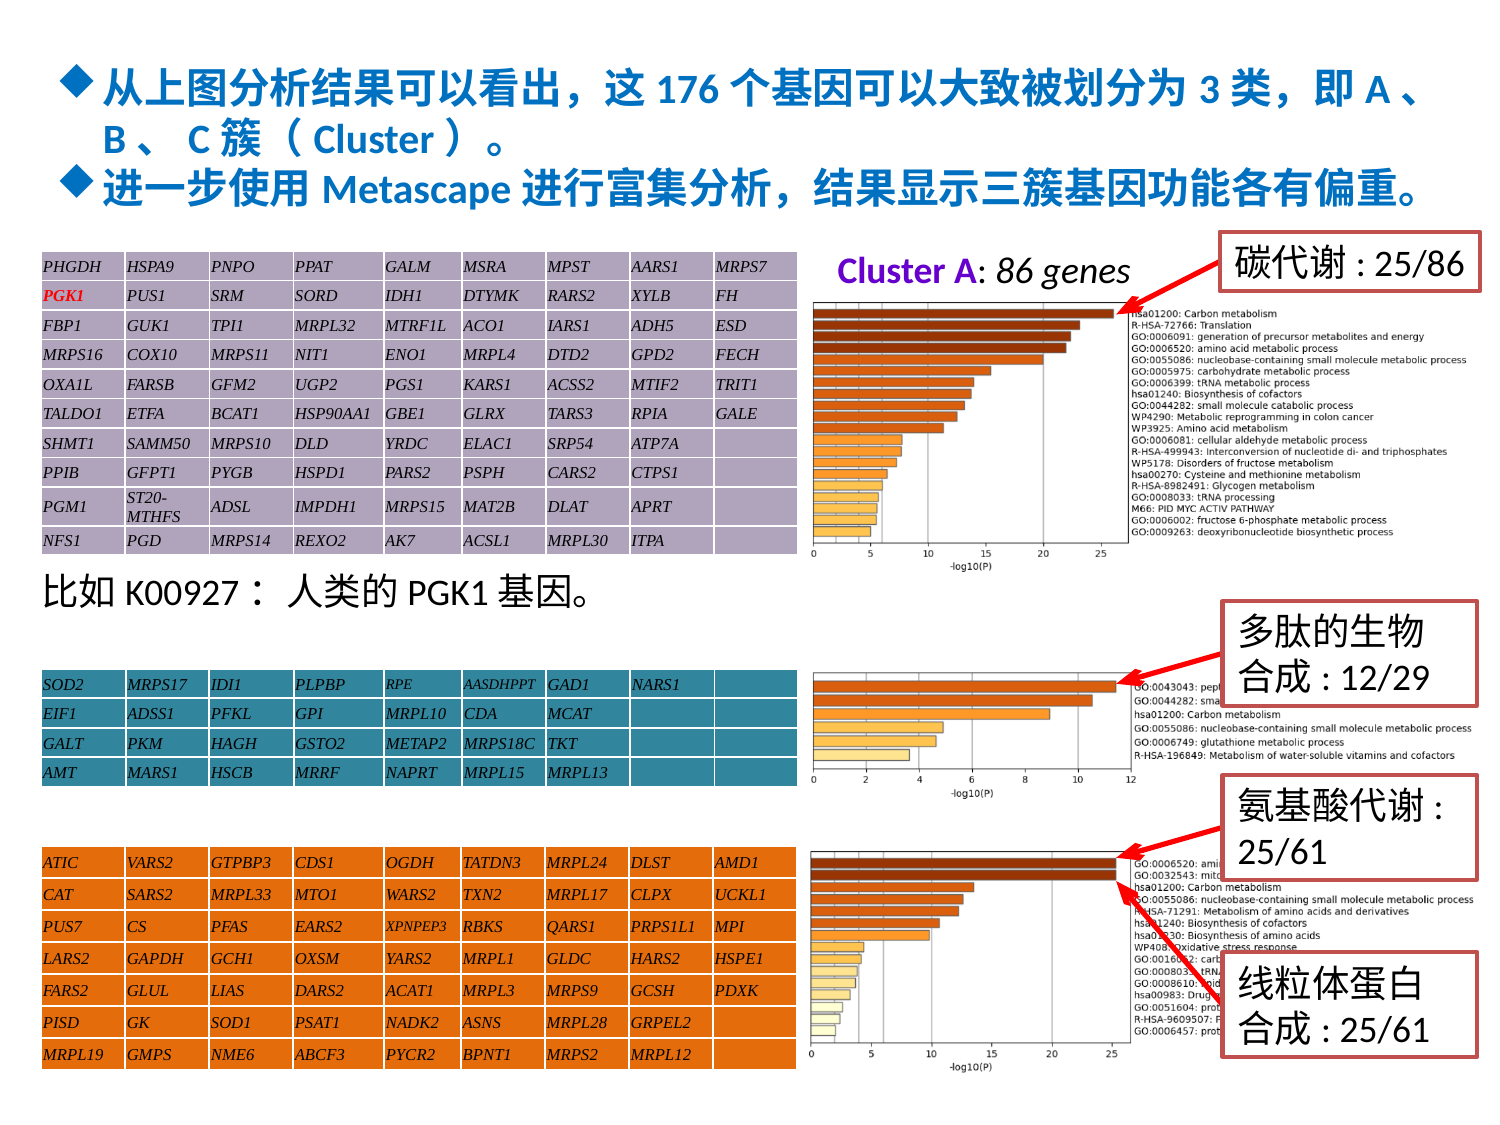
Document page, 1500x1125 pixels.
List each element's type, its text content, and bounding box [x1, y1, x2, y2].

table_cell MRPL4 [463, 340, 545, 368]
table_header SOD2 [42, 670, 125, 697]
table_cell [631, 729, 714, 756]
table_header PPAT [294, 252, 383, 280]
text_box 碳代谢: 25/86 [1218, 230, 1482, 293]
table_cell GMPS [126, 1039, 208, 1069]
table_cell ENO1 [385, 340, 461, 368]
table_cell HARS2 [630, 943, 712, 973]
table_cell ACSS2 [547, 370, 629, 398]
table_cell FARSB [126, 370, 209, 398]
table_cell EARS2 [294, 911, 383, 941]
table_cell HSPD1 [294, 458, 383, 486]
table_cell GPI [295, 699, 383, 727]
table_cell XPNPEP3 [385, 911, 460, 941]
table_cell PARS2 [385, 458, 461, 486]
table_cell DTYMK [463, 281, 545, 309]
table_cell AMT [42, 758, 125, 786]
table_cell SORD [294, 281, 383, 309]
table_header CDS1 [294, 847, 383, 877]
table_cell WARS2 [385, 879, 460, 909]
table_cell MRPL10 [385, 699, 461, 727]
table_cell PGM1 [42, 488, 124, 525]
table_cell MRPL28 [546, 1007, 628, 1037]
table_cell [631, 699, 714, 727]
table_cell MRPS11 [210, 340, 293, 368]
table_cell MRPL30 [547, 527, 629, 554]
table_cell KARS1 [463, 370, 545, 398]
table_cell TRIT1 [715, 370, 797, 398]
table_cell [714, 1039, 796, 1069]
table_cell XYLB [631, 281, 713, 309]
table_cell NFS1 [42, 527, 124, 554]
table_cell HAGH [210, 729, 293, 756]
table_cell IMPDH1 [294, 488, 383, 525]
table_cell PPIB [42, 458, 124, 486]
table_cell ACO1 [463, 311, 545, 339]
table_cell APRT [631, 488, 713, 525]
table_cell IDH1 [385, 281, 461, 309]
table_cell PUS7 [42, 911, 124, 941]
table_cell MRPL3 [462, 975, 544, 1005]
table_cell [715, 429, 797, 457]
text_box 从上图分析结果可以看出，这176个基因可以大致被划分为3类，即A、B、C簇（Cluster）。 进一步使用Metascape进行富集分析，结果显示三簇基因功能各有偏重。 [41, 54, 1459, 220]
table_cell CAT [42, 879, 124, 909]
table_header MPST [547, 252, 629, 280]
table_cell UCKL1 [714, 879, 796, 909]
table_cell TARS3 [547, 399, 629, 427]
table_header VARS2 [126, 847, 208, 877]
table_cell ASNS [462, 1007, 544, 1037]
table_cell [714, 1007, 796, 1037]
text_box 比如K00927：人类的PGK1基因。 [26, 560, 626, 621]
table_cell MRPS10 [210, 429, 293, 457]
table_header MRPS17 [127, 670, 208, 697]
table_cell GLRX [463, 399, 545, 427]
table_cell LARS2 [42, 943, 124, 973]
table_header PNPO [210, 252, 293, 280]
table_cell MPI [714, 911, 796, 941]
table_header PLPBP [295, 670, 383, 697]
picture [804, 844, 1477, 1075]
table_cell DLD [294, 429, 383, 457]
table_cell ITPA [631, 527, 713, 554]
table_cell PRPS1L1 [630, 911, 712, 941]
table_cell GAPDH [126, 943, 208, 973]
table_cell FARS2 [42, 975, 124, 1005]
table_cell MRPL1 [462, 943, 544, 973]
table_cell MRPS16 [42, 340, 124, 368]
table_header ATIC [42, 847, 124, 877]
table_cell OXSM [294, 943, 383, 973]
table_cell ABCF3 [294, 1039, 383, 1069]
table_header PHGDH [42, 252, 124, 280]
table_cell GSTO2 [295, 729, 383, 756]
table_cell MRPL13 [547, 758, 629, 786]
table_cell ACAT1 [385, 975, 460, 1005]
table_cell MRPL17 [546, 879, 628, 909]
table_cell ELAC1 [463, 429, 545, 457]
table_cell ADSL [210, 488, 293, 525]
table_cell MRRF [295, 758, 383, 786]
table_cell PISD [42, 1007, 124, 1037]
table_cell PGK1 [42, 281, 124, 309]
table_cell DLAT [547, 488, 629, 525]
table_cell HSCB [210, 758, 293, 786]
table_cell HSPE1 [714, 943, 796, 973]
table_cell SHMT1 [42, 429, 124, 457]
table_header DLST [630, 847, 712, 877]
text_box 氨基酸代谢: 25/61 [1220, 806, 1479, 845]
table_cell MARS1 [127, 758, 208, 786]
table_cell [715, 458, 797, 486]
table_cell PSPH [463, 458, 545, 486]
table_cell PKM [127, 729, 208, 756]
table_cell MTRF1L [385, 311, 461, 339]
table_cell DARS2 [294, 975, 383, 1005]
table_cell YRDC [385, 429, 461, 457]
table_cell TALDO1 [42, 399, 124, 427]
table_cell COX10 [126, 340, 209, 368]
table_cell NME6 [210, 1039, 292, 1069]
table_cell TKT [547, 729, 629, 756]
table_cell BPNT1 [462, 1039, 544, 1069]
table_cell MRPL32 [294, 311, 383, 339]
table_cell GLDC [546, 943, 628, 973]
table_cell GLUL [126, 975, 208, 1005]
table_cell NAPRT [385, 758, 461, 786]
table_cell GUK1 [126, 311, 209, 339]
table_cell CDA [463, 699, 545, 727]
table_cell SARS2 [126, 879, 208, 909]
table_header TATDN3 [462, 847, 544, 877]
table_header GALM [385, 252, 461, 280]
table_cell RBKS [462, 911, 544, 941]
table_cell [715, 758, 797, 786]
table_header IDI1 [210, 670, 293, 697]
table_cell GK [126, 1007, 208, 1037]
table_cell MRPS15 [385, 488, 461, 525]
table_cell SRM [210, 281, 293, 309]
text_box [1115, 827, 1223, 858]
table_cell REXO2 [294, 527, 383, 554]
table_cell ATP7A [631, 429, 713, 457]
table_cell [631, 758, 714, 786]
table_cell MRPS18C [463, 729, 545, 756]
table_header HSPA9 [126, 252, 209, 280]
table_cell IARS1 [547, 311, 629, 339]
table_cell TPI1 [210, 311, 293, 339]
table_cell MTO1 [294, 879, 383, 909]
table_cell MRPL15 [463, 758, 545, 786]
table_cell PFAS [210, 911, 292, 941]
table_cell GBE1 [385, 399, 461, 427]
table_header [715, 670, 797, 697]
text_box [1115, 880, 1223, 1006]
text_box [1115, 261, 1223, 315]
table_cell GCSH [630, 975, 712, 1005]
table_header AMD1 [714, 847, 796, 877]
table_cell FBP1 [42, 311, 124, 339]
text_box 多肽的生物合成: 12/29 [1220, 599, 1479, 669]
table_cell MRPL12 [630, 1039, 712, 1069]
table_cell NIT1 [294, 340, 383, 368]
table_cell METAP2 [385, 729, 461, 756]
table_cell CTPS1 [631, 458, 713, 486]
table_cell CS [126, 911, 208, 941]
table_cell PGS1 [385, 370, 461, 398]
table_cell PFKL [210, 699, 293, 727]
table_cell [715, 699, 797, 727]
table_header NARS1 [631, 670, 714, 697]
table_cell GPD2 [631, 340, 713, 368]
table_cell PYCR2 [385, 1039, 460, 1069]
table_cell MRPS2 [546, 1039, 628, 1069]
table_cell MRPL33 [210, 879, 292, 909]
table_cell GRPEL2 [630, 1007, 712, 1037]
table_cell SRP54 [547, 429, 629, 457]
table_cell ST20-MTHFS [126, 488, 209, 525]
table_cell TXN2 [462, 879, 544, 909]
table_cell FH [715, 281, 797, 309]
table_cell HSP90AA1 [294, 399, 383, 427]
table_cell [715, 488, 797, 525]
table_cell FECH [715, 340, 797, 368]
table_cell ETFA [126, 399, 209, 427]
table_header MRPL24 [546, 847, 628, 877]
table_cell NADK2 [385, 1007, 460, 1037]
picture [808, 299, 1471, 573]
text_box Cluster A: 86 genes [822, 238, 1146, 297]
table_cell QARS1 [546, 911, 628, 941]
table_header MSRA [463, 252, 545, 280]
table_cell LIAS [210, 975, 292, 1005]
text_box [1115, 653, 1223, 684]
table_cell EIF1 [42, 699, 125, 727]
table_cell BCAT1 [210, 399, 293, 427]
table_cell ESD [715, 311, 797, 339]
table_cell RPIA [631, 399, 713, 427]
table_cell GCH1 [210, 943, 292, 973]
table_cell CLPX [630, 879, 712, 909]
table_header MRPS7 [715, 252, 797, 280]
table_cell PYGB [210, 458, 293, 486]
table_cell YARS2 [385, 943, 460, 973]
table_cell SOD1 [210, 1007, 292, 1037]
table_cell SAMM50 [126, 429, 209, 457]
table_cell AK7 [385, 527, 461, 554]
table_header GTPBP3 [210, 847, 292, 877]
table_cell MRPL19 [42, 1039, 124, 1069]
table_cell MAT2B [463, 488, 545, 525]
table_cell MRPS9 [546, 975, 628, 1005]
table_header RPE [385, 670, 461, 697]
table_cell GALE [715, 399, 797, 427]
table_header OGDH [385, 847, 460, 877]
table_cell MTIF2 [631, 370, 713, 398]
table_cell RARS2 [547, 281, 629, 309]
table_cell DTD2 [547, 340, 629, 368]
table_cell PDXK [714, 975, 796, 1005]
table_cell ADH5 [631, 311, 713, 339]
table_cell GFM2 [210, 370, 293, 398]
table_cell [715, 527, 797, 554]
table_cell GALT [42, 729, 125, 756]
table_cell [715, 729, 797, 756]
table_cell OXA1L [42, 370, 124, 398]
table_cell PGD [126, 527, 209, 554]
table_cell PUS1 [126, 281, 209, 309]
table_cell ADSS1 [127, 699, 208, 727]
table_cell MCAT [547, 699, 629, 727]
table_header AASDHPPT [463, 670, 545, 697]
table_header GAD1 [547, 670, 629, 697]
table_cell MRPS14 [210, 527, 293, 554]
table_cell ACSL1 [463, 527, 545, 554]
table_header AARS1 [631, 252, 713, 280]
table_cell PSAT1 [294, 1007, 383, 1037]
table_cell UGP2 [294, 370, 383, 398]
picture [808, 668, 1477, 800]
table_cell CARS2 [547, 458, 629, 486]
table_cell GFPT1 [126, 458, 209, 486]
